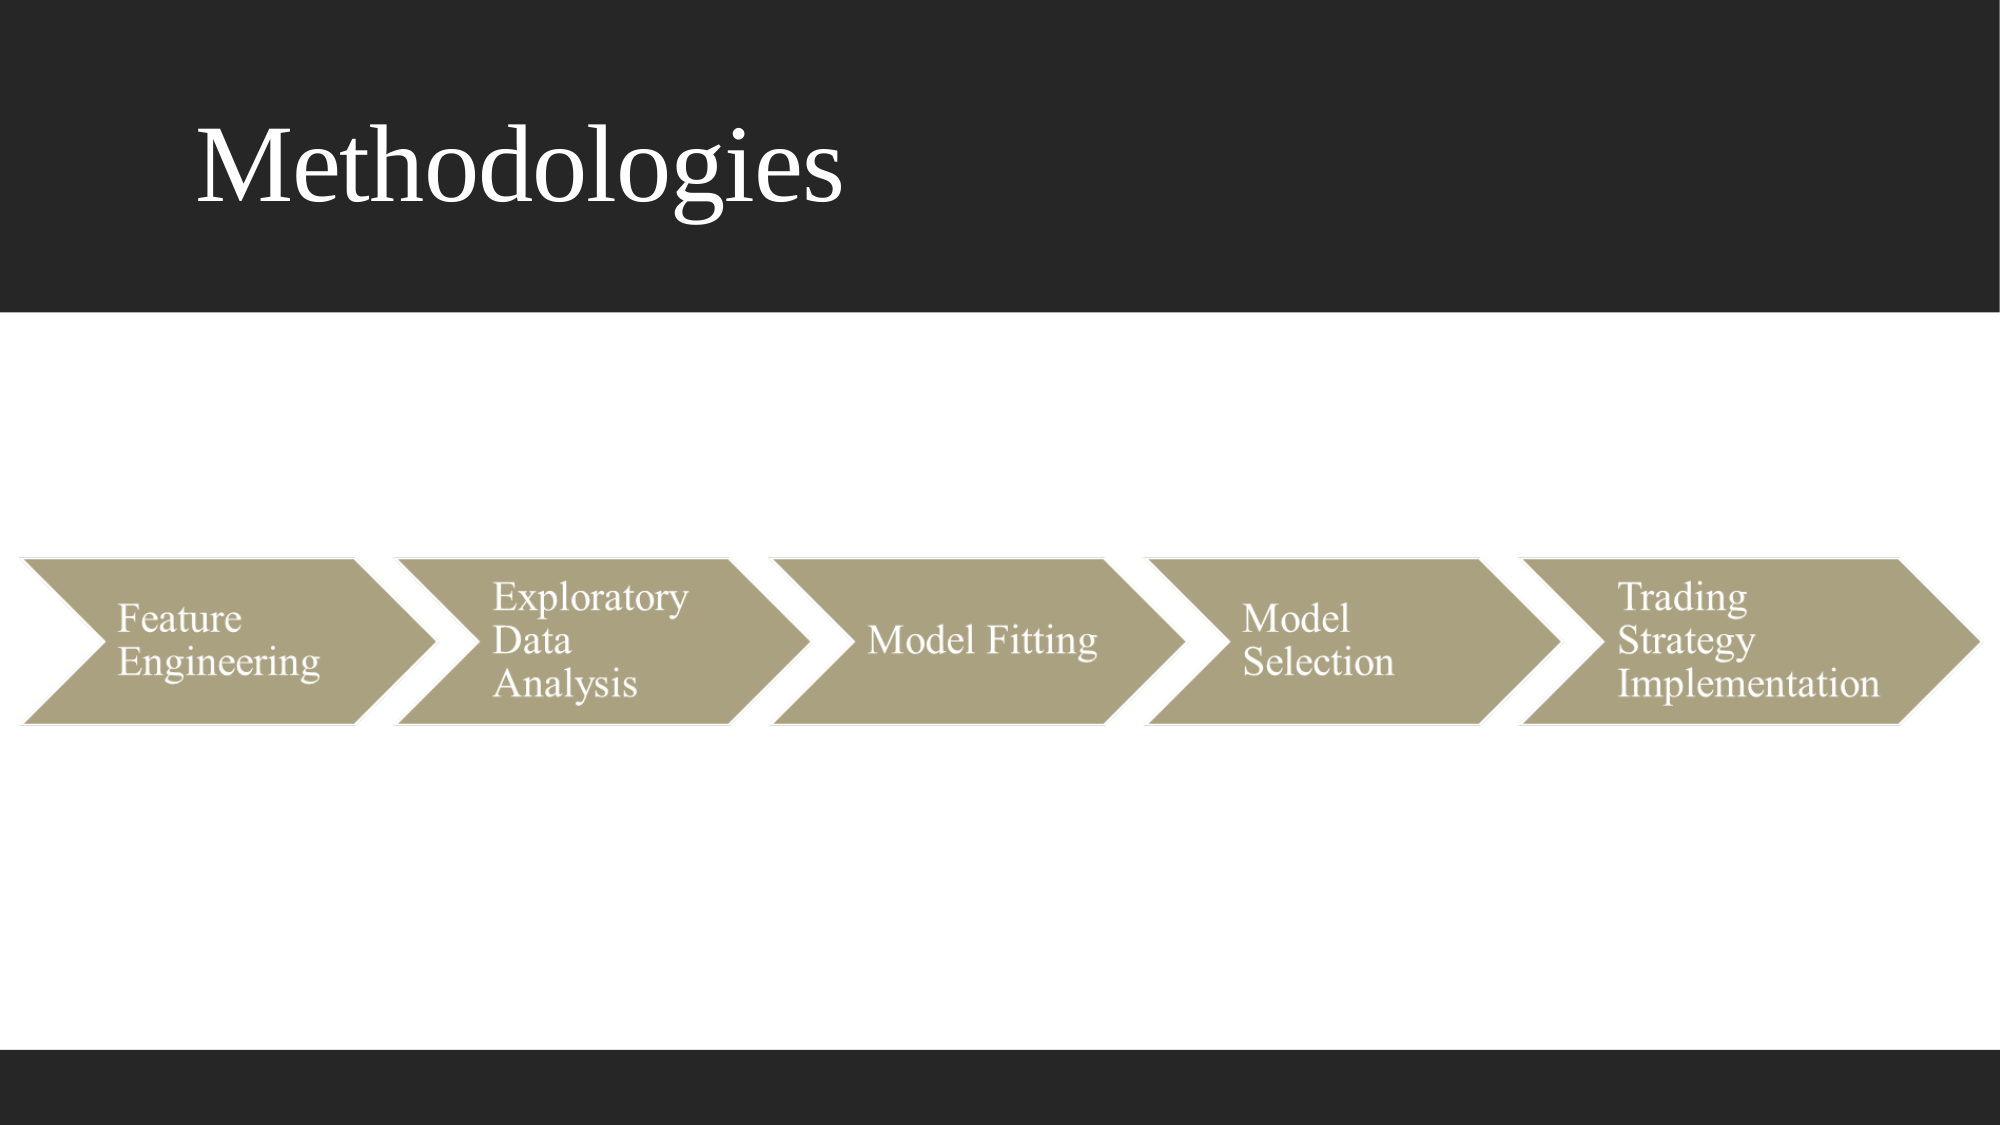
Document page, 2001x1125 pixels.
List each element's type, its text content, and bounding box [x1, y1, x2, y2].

text_box [0, 0, 2000, 314]
title Methodologies [180, 47, 1830, 285]
picture [17, 379, 1984, 903]
text_box [0, 1049, 2000, 1125]
text_box [0, 314, 2000, 1049]
